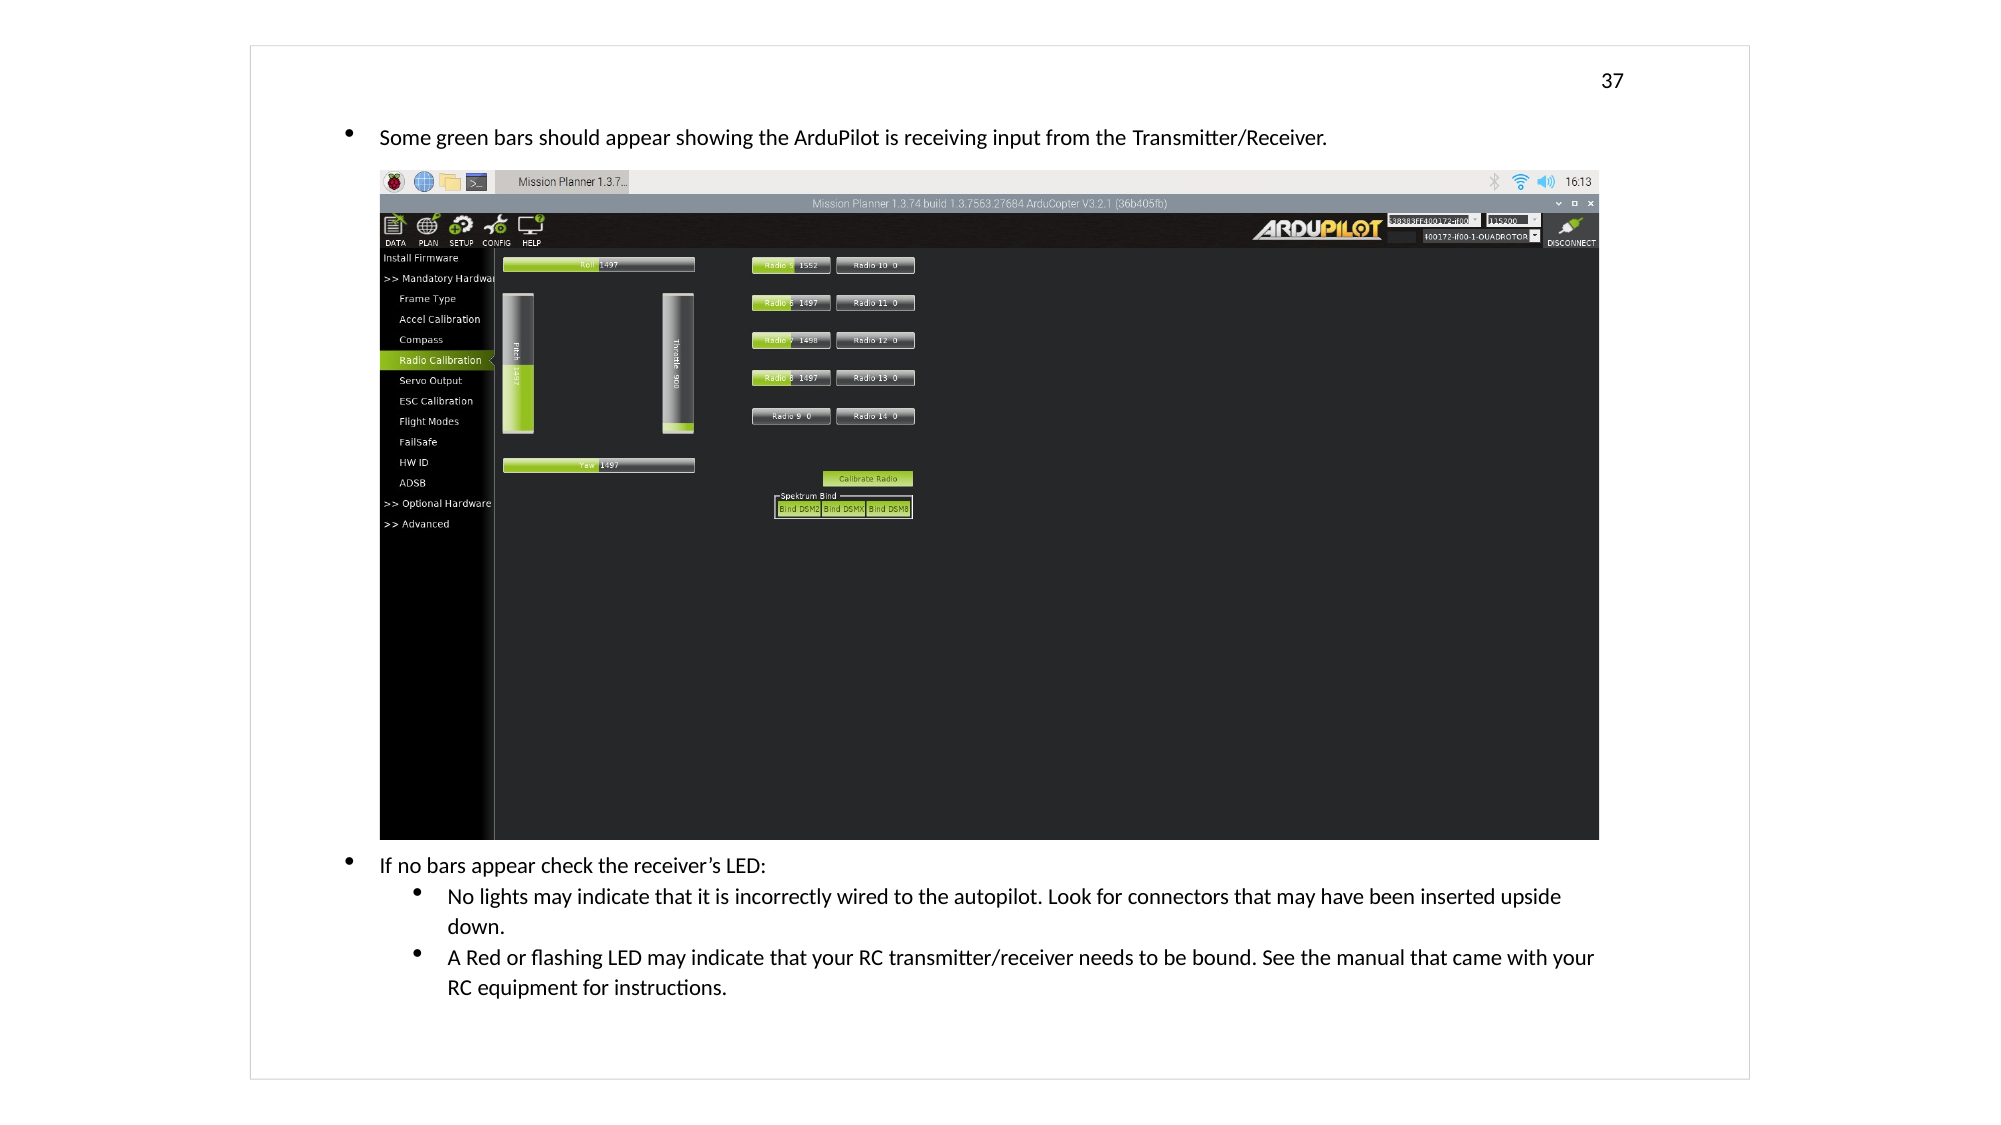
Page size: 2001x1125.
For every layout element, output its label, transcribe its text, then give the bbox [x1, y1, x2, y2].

text_box 37 [1599, 63, 1627, 93]
text_box If no bars appear check the receiver’s LED: No lights may indicate that it is incorrectly wired to the autopilot. Look for connectors that may have been inserted upside down. A Red or flashing LED may indicate that your RC transmitter/receiver needs to be bound. See the manual that came with your RC equipment for instructions. [343, 844, 1604, 1000]
text_box [379, 170, 1600, 840]
text_box Some green bars should appear showing the ArduPilot is receiving input from the Transmitter/Receiver. [343, 120, 1337, 150]
